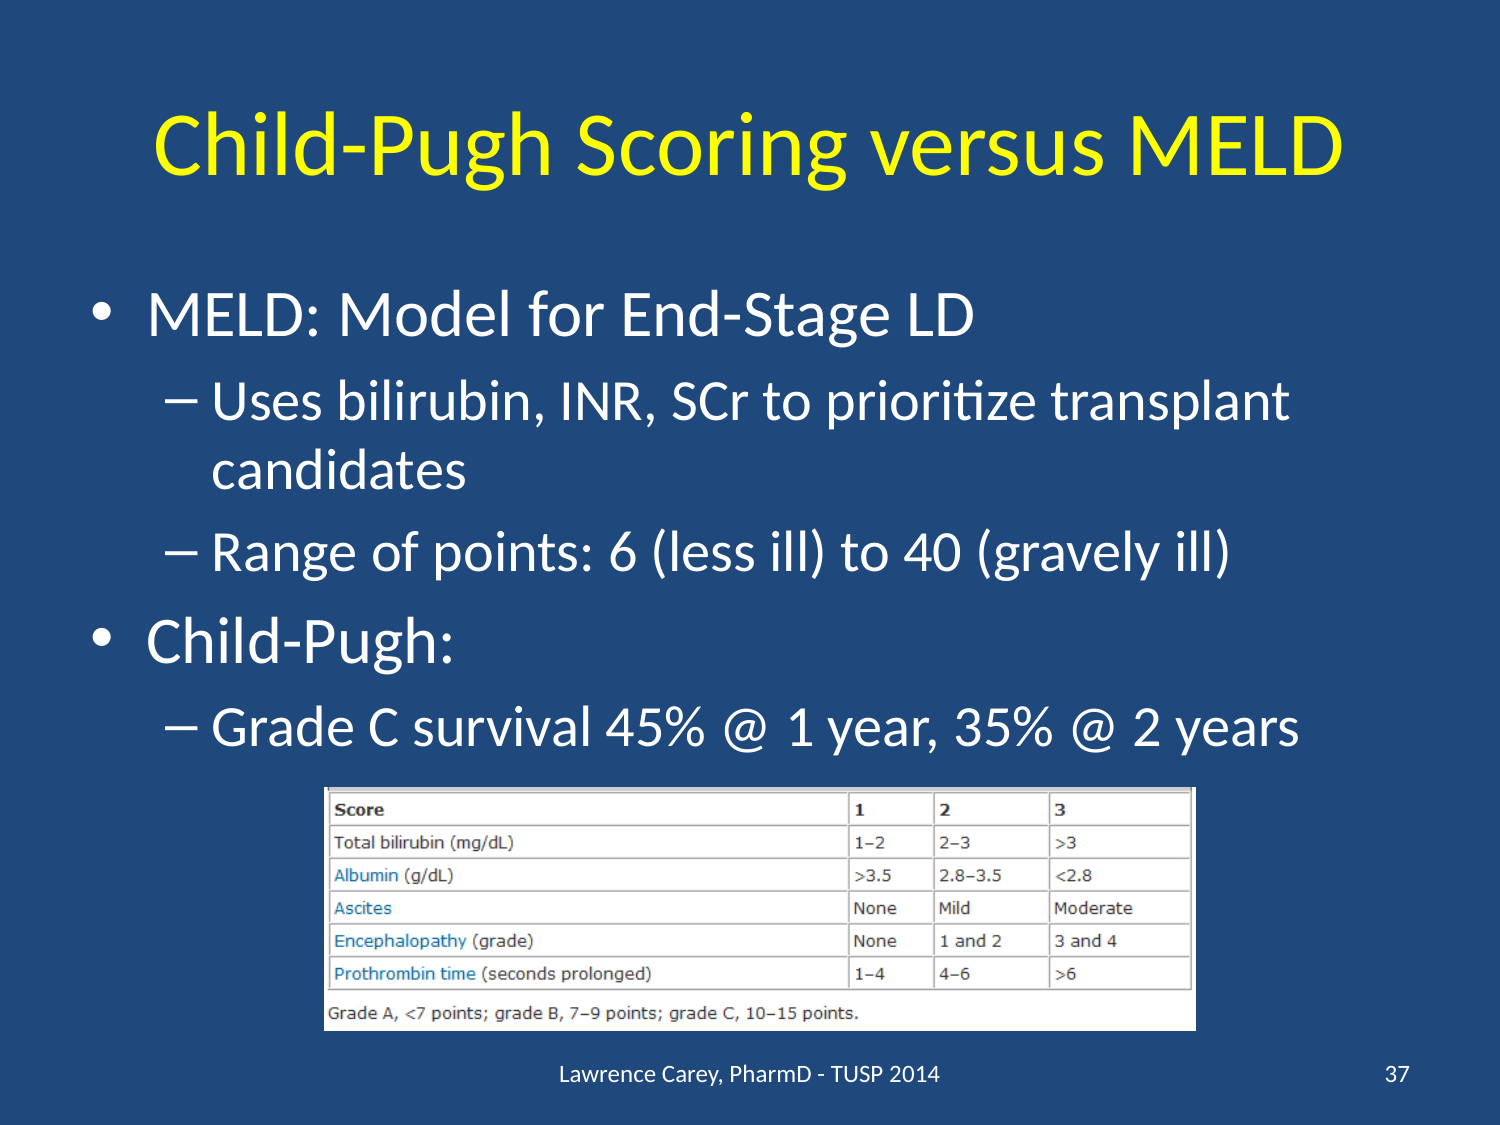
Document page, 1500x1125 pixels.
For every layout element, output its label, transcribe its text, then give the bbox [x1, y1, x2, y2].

list MELD: Model for End-Stage LD Uses bilirubin, INR, SCr to prioritize transplant candidates Range of points: 6 (less ill) to 40 (gravely ill) Child-Pugh: Grade C survival 45% @ 1 year, 35% @ 2 years [75, 262, 1425, 1005]
footer Lawrence Carey, PharmD - TUSP 2014 [512, 1042, 988, 1103]
title Child-Pugh Scoring versus MELD [75, 45, 1425, 233]
picture [324, 787, 1196, 1032]
slide_number 37 [1074, 1042, 1425, 1103]
